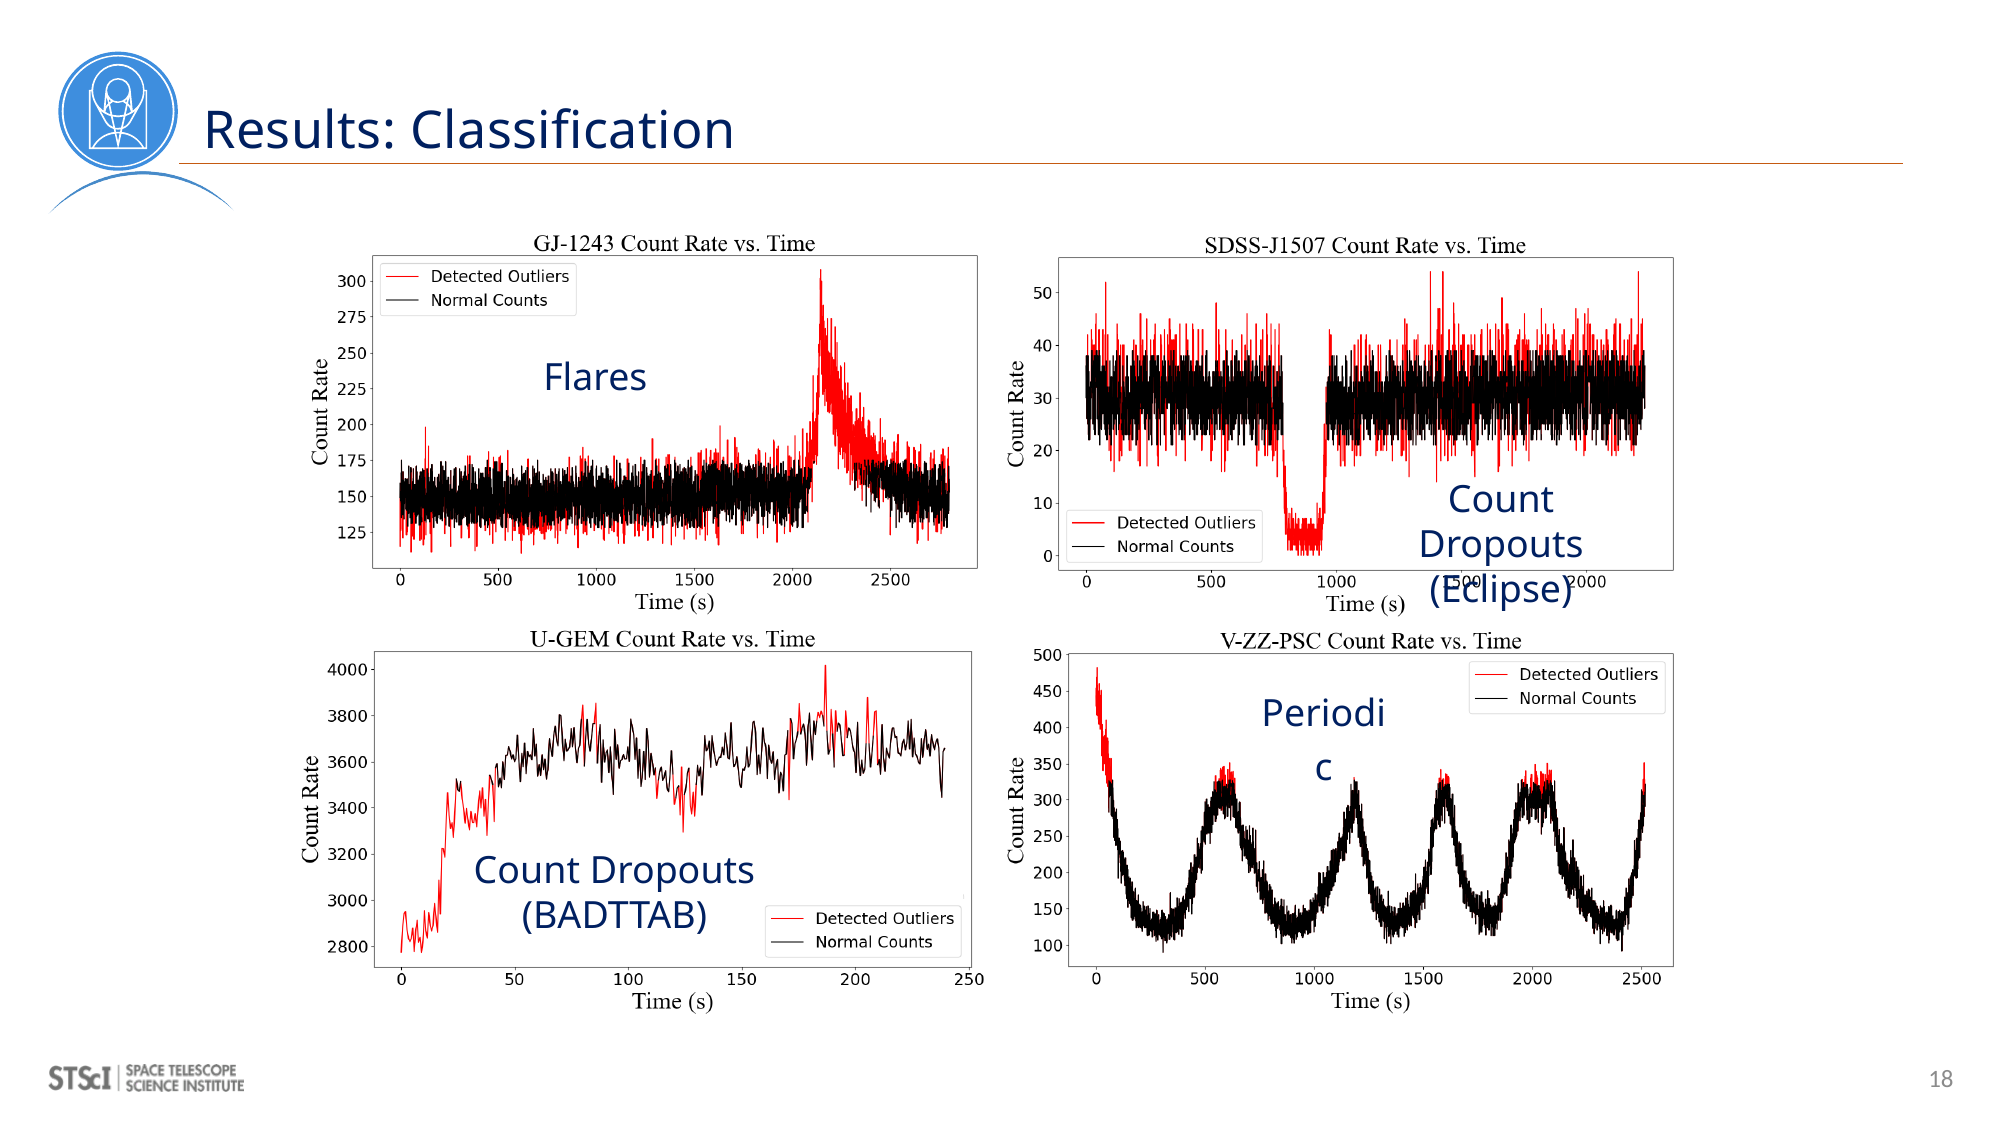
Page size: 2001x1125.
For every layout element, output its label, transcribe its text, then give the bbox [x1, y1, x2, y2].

title Results: Classification [188, 96, 1903, 199]
slide_number 18 [1518, 1047, 1969, 1108]
picture [48, 171, 234, 214]
picture [999, 227, 1681, 1021]
picture [48, 1064, 244, 1092]
picture [292, 225, 993, 1021]
